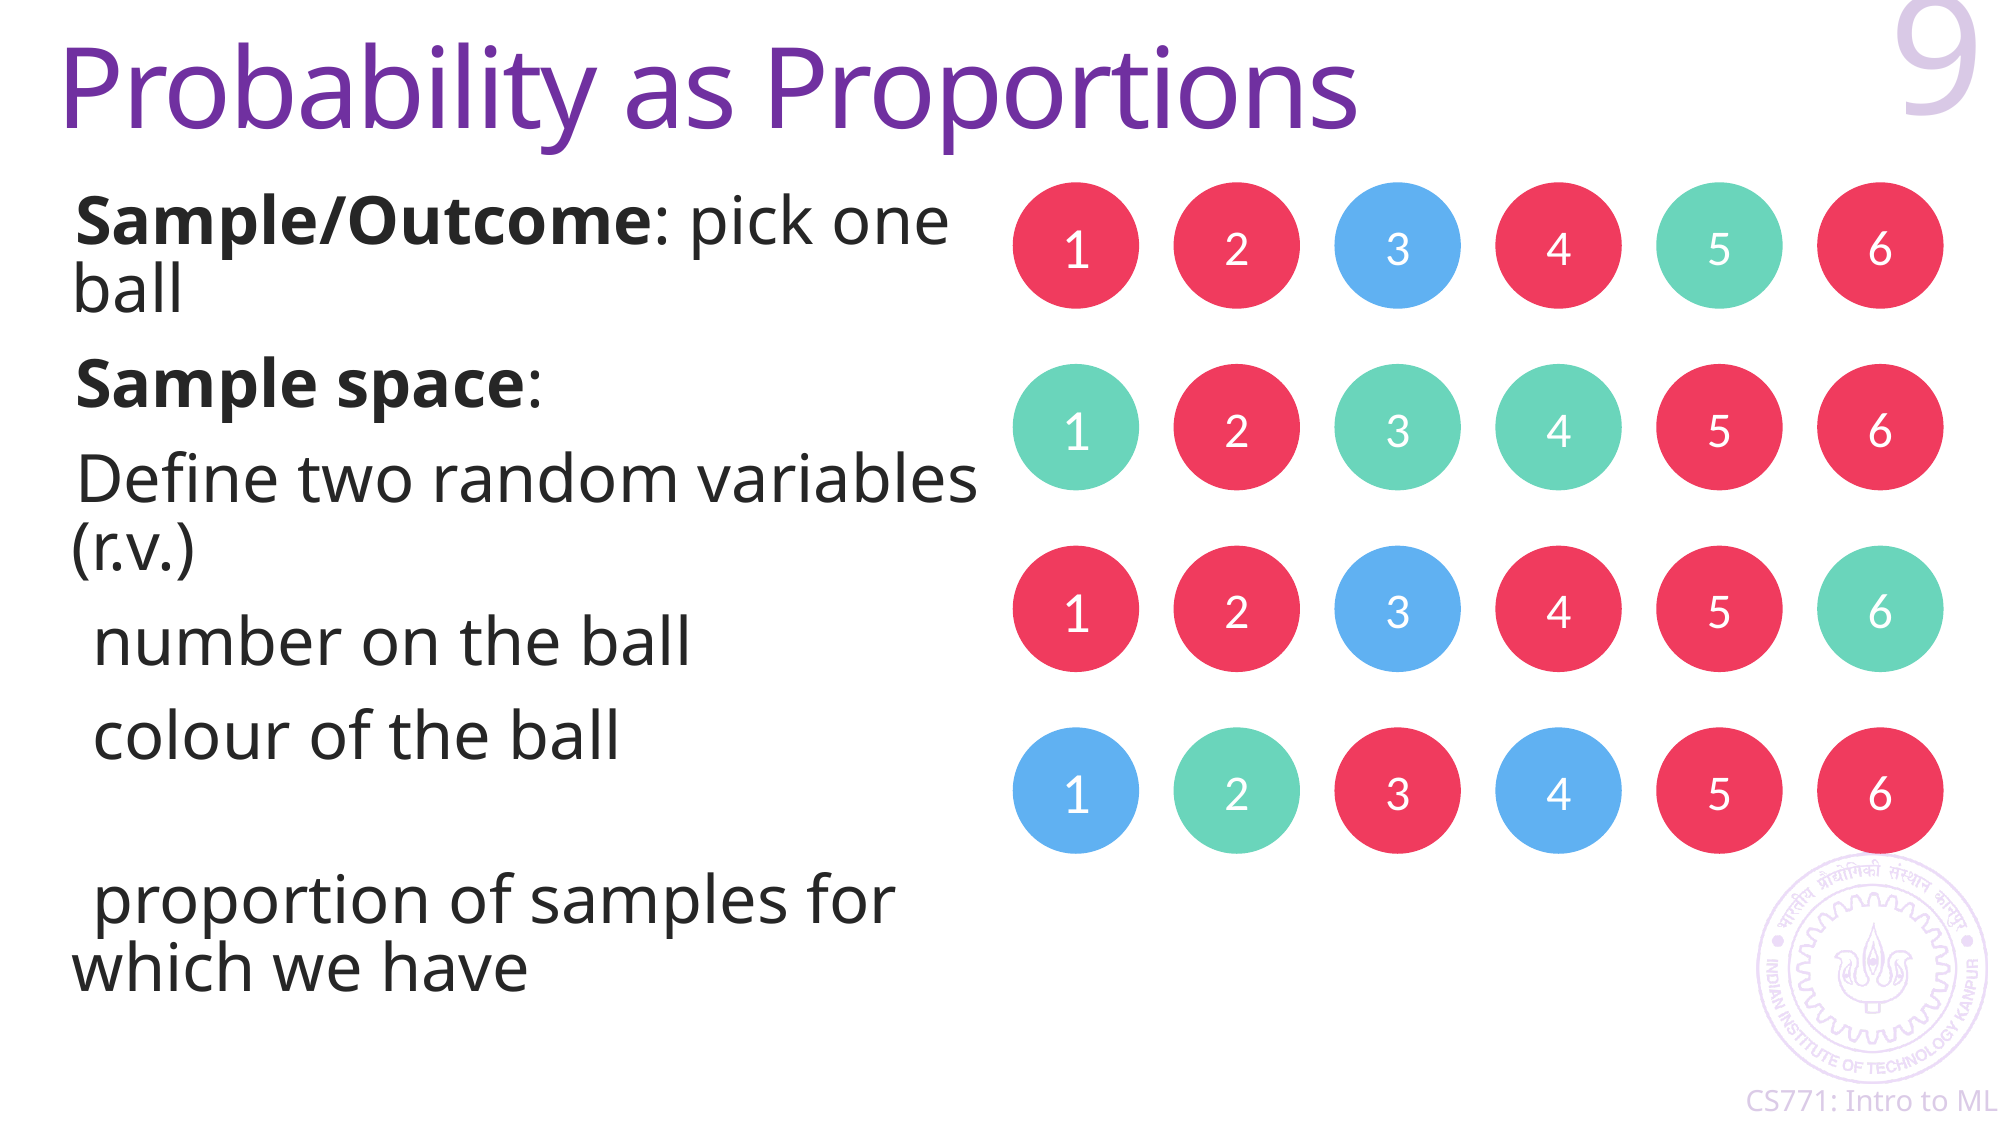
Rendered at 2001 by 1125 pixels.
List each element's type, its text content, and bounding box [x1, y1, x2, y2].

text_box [1495, 182, 1622, 854]
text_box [1012, 182, 1140, 854]
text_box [1334, 182, 1462, 854]
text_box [1816, 182, 1944, 854]
title Probability as Proportions [41, 5, 1945, 183]
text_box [1655, 182, 1783, 854]
slide_number 9 [1520, 6, 2000, 183]
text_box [1173, 182, 1301, 854]
